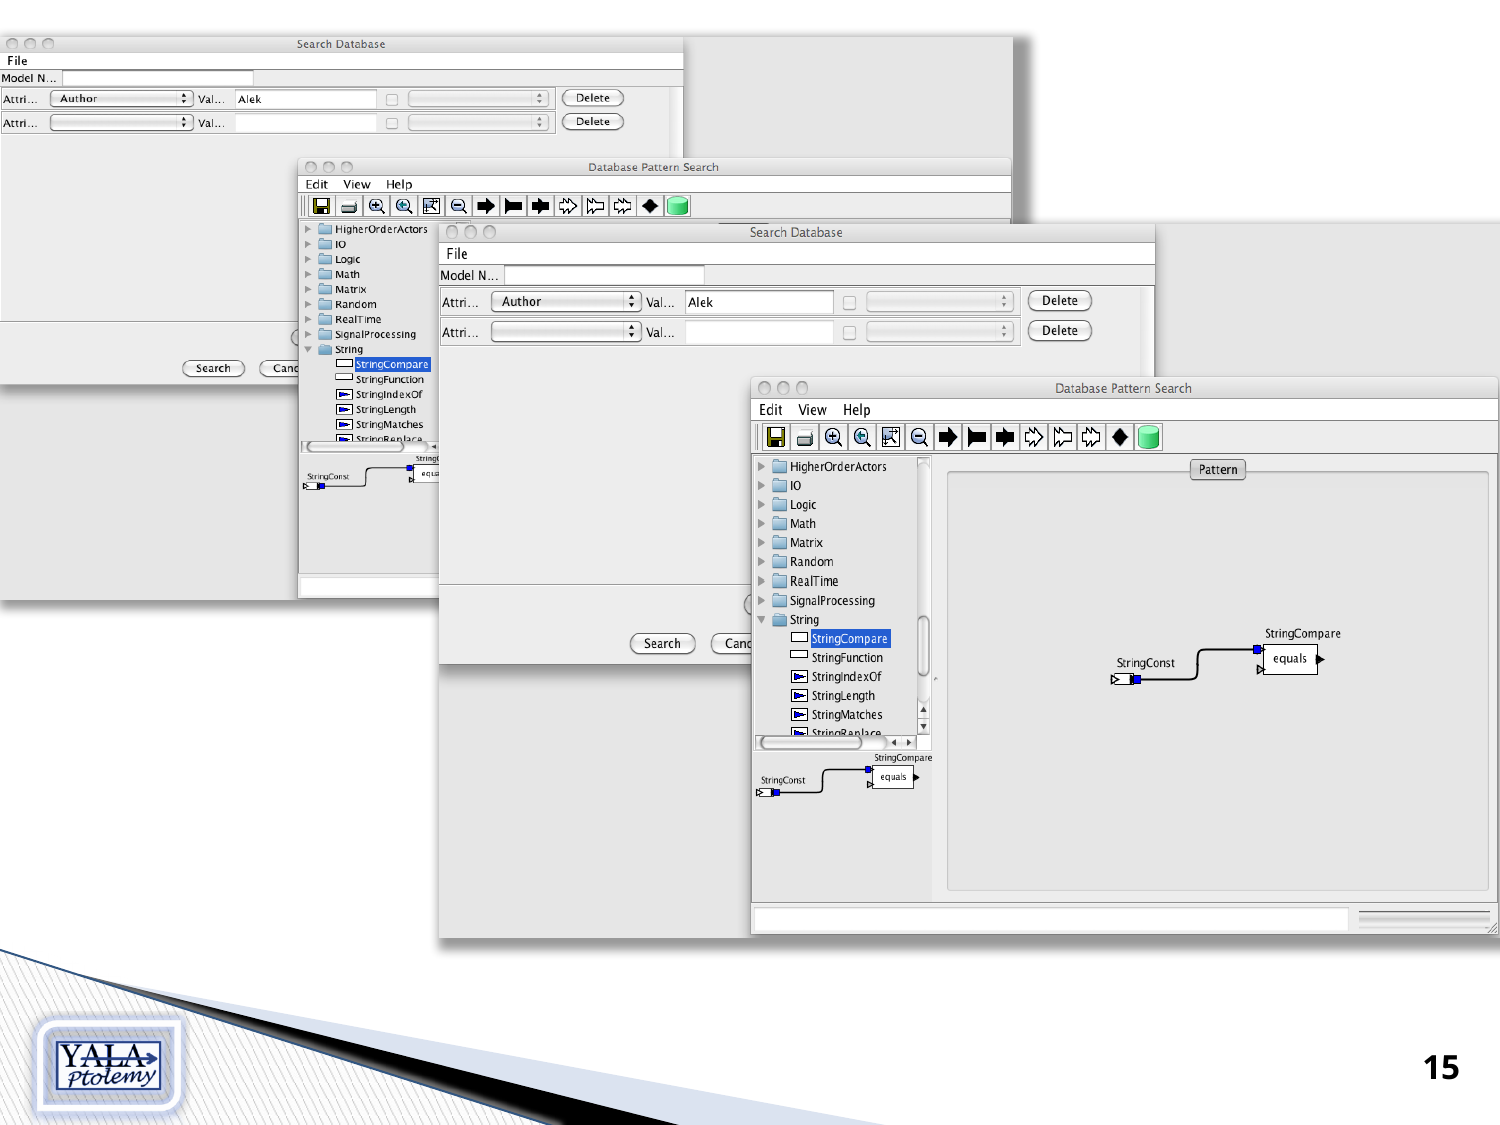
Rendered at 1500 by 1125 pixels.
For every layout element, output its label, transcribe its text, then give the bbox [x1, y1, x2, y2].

text_box Demo [13, 989, 24, 1001]
text_box Demo [218, 1051, 229, 1063]
text_box Demo [303, 1114, 314, 1125]
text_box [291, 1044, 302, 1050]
text_box Demo [303, 1101, 314, 1113]
text_box Demo [363, 1101, 374, 1113]
text_box Demo [411, 1089, 422, 1100]
text_box Demo [85, 1002, 96, 1011]
text_box Demo [472, 1102, 483, 1113]
text_box Demo [13, 1014, 24, 1026]
text_box Demo [291, 1114, 302, 1125]
slide_number 15 [1396, 1025, 1475, 1099]
text_box Demo [1, 1002, 12, 1013]
text_box Demo [327, 1064, 338, 1075]
text_box Demo [61, 1002, 72, 1011]
text_box Demo [460, 1101, 471, 1113]
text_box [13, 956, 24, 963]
text_box Demo [109, 989, 120, 1001]
text_box Demo [206, 1114, 217, 1125]
text_box Demo [73, 989, 84, 1001]
text_box Demo [1, 1039, 12, 1050]
text_box Demo [339, 1064, 350, 1075]
text_box Demo [1, 1027, 12, 1038]
text_box Demo [327, 1089, 338, 1100]
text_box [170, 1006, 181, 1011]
text_box Demo [1, 1064, 12, 1075]
text_box Demo [206, 1089, 217, 1100]
text_box Demo [218, 1027, 229, 1038]
text_box Demo [218, 1076, 229, 1088]
text_box Demo [315, 1114, 326, 1125]
text_box Demo [25, 989, 36, 1001]
text_box Demo [278, 1064, 290, 1075]
text_box Demo [49, 1002, 60, 1011]
text_box Demo [436, 1091, 447, 1100]
text_box Demo [194, 1014, 205, 1026]
text_box Demo [436, 1114, 447, 1125]
picture [24, 1011, 190, 1125]
text_box Demo [339, 1076, 350, 1088]
text_box Demo [448, 1101, 459, 1113]
text_box Demo [399, 1101, 410, 1113]
text_box Demo [315, 1052, 326, 1063]
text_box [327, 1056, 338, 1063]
text_box Demo [1, 1051, 12, 1063]
text_box Demo [25, 977, 36, 988]
text_box Demo [13, 1039, 24, 1050]
text_box Demo [363, 1067, 374, 1075]
text_box Demo [194, 1039, 205, 1050]
text_box Demo [303, 1089, 314, 1100]
text_box Demo [218, 1039, 229, 1050]
text_box Demo [436, 1101, 447, 1113]
text_box Demo [146, 1002, 157, 1011]
text_box Demo [206, 1064, 217, 1075]
text_box Demo [242, 1064, 253, 1075]
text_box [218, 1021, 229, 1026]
text_box Demo [375, 1101, 386, 1113]
text_box Demo [13, 1064, 24, 1075]
text_box Demo [278, 1114, 290, 1125]
text_box Demo [423, 1114, 435, 1125]
text_box Demo [278, 1089, 290, 1100]
text_box Demo [13, 1114, 24, 1125]
text_box Demo [49, 977, 60, 988]
text_box Demo [242, 1051, 253, 1063]
text_box Demo [194, 1076, 205, 1088]
text_box Demo [218, 1114, 229, 1125]
text_box Demo [303, 1051, 314, 1063]
text_box Demo [411, 1114, 422, 1125]
text_box Demo [399, 1114, 410, 1125]
text_box Demo [375, 1114, 386, 1125]
text_box Demo [194, 1114, 205, 1125]
text_box Demo [1, 964, 12, 976]
text_box Demo [327, 1076, 338, 1088]
text_box Demo [411, 1101, 422, 1113]
text_box Demo [351, 1114, 362, 1125]
text_box Demo [315, 1089, 326, 1100]
text_box Demo [472, 1114, 483, 1125]
text_box Demo [266, 1089, 277, 1100]
text_box Demo [484, 1114, 495, 1125]
text_box Demo [399, 1089, 410, 1100]
text_box Demo [363, 1089, 374, 1100]
text_box Demo [133, 994, 145, 1001]
text_box Demo [230, 1114, 241, 1125]
text_box Demo [278, 1040, 290, 1050]
text_box Demo [351, 1064, 362, 1075]
text_box Demo [254, 1051, 265, 1063]
text_box Demo [291, 1076, 302, 1088]
text_box Demo [13, 1089, 24, 1100]
text_box Demo [254, 1101, 265, 1113]
text_box Demo [423, 1089, 435, 1100]
text_box Demo [1, 1101, 12, 1113]
text_box Demo [230, 1039, 241, 1050]
text_box Demo [387, 1076, 398, 1088]
text_box Demo [387, 1089, 398, 1100]
text_box Demo [206, 1039, 217, 1050]
text_box Demo [13, 977, 24, 988]
text_box Demo [387, 1114, 398, 1125]
text_box Demo [254, 1114, 265, 1125]
text_box Demo [278, 1076, 290, 1088]
text_box Demo [85, 979, 96, 988]
text_box Demo [1, 977, 12, 988]
text_box Demo [109, 1002, 120, 1011]
text_box Demo [206, 1017, 217, 1026]
text_box Demo [1, 1076, 12, 1088]
text_box Demo [242, 1029, 253, 1038]
text_box Demo [13, 1002, 24, 1013]
text_box Demo [97, 1002, 108, 1011]
text_box Demo [13, 1051, 24, 1063]
text_box Demo [230, 1051, 241, 1063]
text_box Demo [206, 1051, 217, 1063]
text_box Demo [254, 1064, 265, 1075]
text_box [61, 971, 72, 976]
text_box Demo [194, 1101, 205, 1113]
text_box Demo [351, 1089, 362, 1100]
text_box Demo [133, 1002, 145, 1011]
text_box Demo [230, 1064, 241, 1075]
text_box Demo [351, 1101, 362, 1113]
text_box Demo [242, 1114, 253, 1125]
text_box Demo [194, 1089, 205, 1100]
text_box Demo [25, 964, 36, 976]
text_box Demo [37, 964, 48, 976]
text_box Demo [278, 1101, 290, 1113]
text_box Demo [61, 977, 72, 988]
text_box Demo [85, 989, 96, 1001]
text_box Demo [1, 952, 12, 963]
text_box Demo [278, 1051, 290, 1063]
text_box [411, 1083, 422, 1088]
text_box Demo [242, 1039, 253, 1050]
text_box Demo [266, 1076, 277, 1088]
text_box Demo [230, 1101, 241, 1113]
text_box Demo [303, 1064, 314, 1075]
text_box Demo [266, 1051, 277, 1063]
text_box Demo [315, 1076, 326, 1088]
picture [439, 224, 1500, 938]
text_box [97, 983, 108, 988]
text_box Demo [399, 1079, 410, 1088]
text_box Demo [73, 1002, 84, 1011]
text_box Demo [230, 1027, 241, 1038]
text_box Demo [230, 1089, 241, 1100]
text_box Demo [194, 1064, 205, 1075]
text_box Demo [1, 1014, 12, 1026]
text_box Demo [266, 1039, 277, 1050]
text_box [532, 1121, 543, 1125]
text_box Demo [13, 1076, 24, 1088]
text_box Demo [194, 1051, 205, 1063]
text_box Demo [266, 1101, 277, 1113]
text_box Demo [375, 1076, 386, 1088]
text_box Demo [266, 1114, 277, 1125]
text_box Demo [327, 1114, 338, 1125]
text_box Demo [460, 1114, 471, 1125]
text_box Demo [423, 1101, 435, 1113]
text_box Demo [73, 977, 84, 988]
text_box Demo [448, 1114, 459, 1125]
text_box Demo [254, 1089, 265, 1100]
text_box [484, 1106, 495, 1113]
text_box Demo [206, 1076, 217, 1088]
text_box Demo [339, 1101, 350, 1113]
text_box Demo [13, 964, 24, 976]
text_box Demo [339, 1089, 350, 1100]
text_box Demo [61, 989, 72, 1001]
text_box Demo [206, 1101, 217, 1113]
text_box Demo [230, 1076, 241, 1088]
text_box Demo [266, 1064, 277, 1075]
text_box Demo [291, 1064, 302, 1075]
text_box Demo [363, 1076, 374, 1088]
text_box Demo [206, 1027, 217, 1038]
text_box Demo [291, 1089, 302, 1100]
text_box Demo [315, 1064, 326, 1075]
text_box Demo [351, 1076, 362, 1088]
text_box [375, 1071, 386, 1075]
text_box Demo [242, 1101, 253, 1113]
text_box Demo [218, 1064, 229, 1075]
text_box Demo [520, 1117, 531, 1125]
text_box Demo [49, 989, 60, 1001]
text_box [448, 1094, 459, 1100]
text_box Demo [363, 1114, 374, 1125]
text_box Demo [254, 1039, 265, 1050]
text_box Demo [37, 1002, 48, 1011]
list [0, 37, 1013, 601]
text_box Demo [218, 1089, 229, 1100]
text_box Demo [327, 1101, 338, 1113]
text_box Demo [121, 1002, 132, 1011]
text_box Demo [37, 977, 48, 988]
text_box Demo [13, 1027, 24, 1038]
text_box Demo [375, 1089, 386, 1100]
text_box Demo [218, 1101, 229, 1113]
text_box Demo [315, 1101, 326, 1113]
text_box Demo [254, 1076, 265, 1088]
text_box Demo [291, 1101, 302, 1113]
text_box Demo [37, 989, 48, 1001]
text_box Demo [13, 1101, 24, 1113]
text_box Demo [242, 1076, 253, 1088]
text_box Demo [339, 1114, 350, 1125]
text_box Demo [496, 1114, 507, 1125]
text_box Demo [291, 1051, 302, 1063]
text_box Demo [508, 1114, 519, 1125]
text_box Demo [158, 1002, 169, 1011]
text_box Demo [1, 1114, 12, 1125]
text_box Demo [1, 989, 12, 1001]
text_box Demo [121, 990, 132, 1001]
text_box Demo [1, 1089, 12, 1100]
text_box Demo [194, 1027, 205, 1038]
text_box Demo [387, 1101, 398, 1113]
text_box Demo [303, 1076, 314, 1088]
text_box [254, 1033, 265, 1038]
text_box Demo [25, 1002, 36, 1011]
text_box Demo [97, 989, 108, 1001]
text_box Demo [49, 967, 60, 976]
text_box Demo [242, 1089, 253, 1100]
